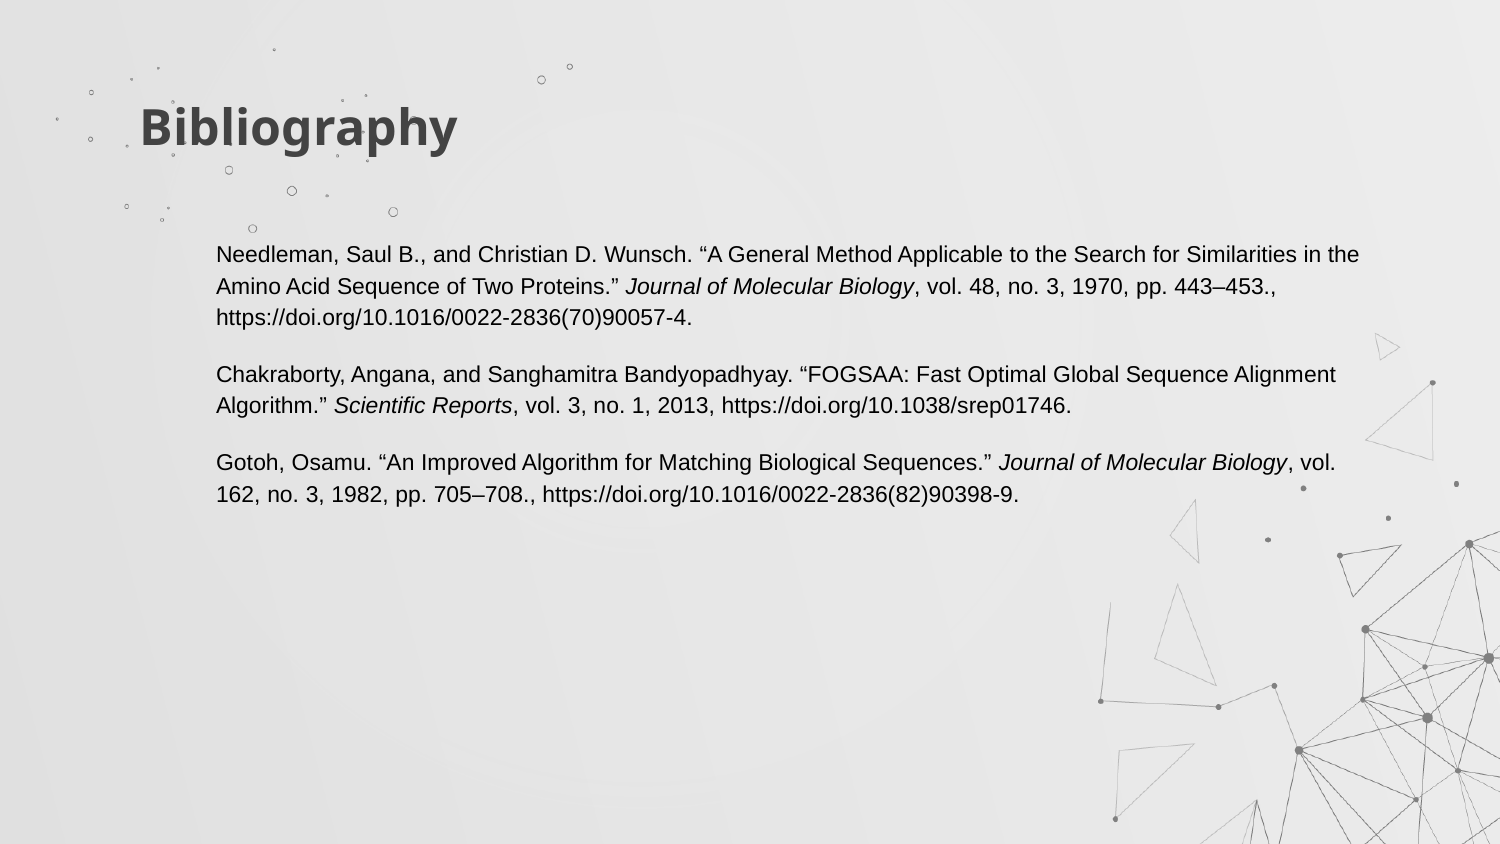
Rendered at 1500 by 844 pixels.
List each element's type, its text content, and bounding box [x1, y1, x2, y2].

list Needleman, Saul B., and Christian D. Wunsch. “A General Method Applicable to the Search for Similarities in the Amino Acid Sequence of Two Proteins.” Journal of Molecular Biology, vol. 48, no. 3, 1970, pp. 443–453., https://doi.org/10.1016/0022-2836(70)90057-4. Chakraborty, Angana, and Sanghamitra Bandyopadhyay. “FOGSAA: Fast Optimal Global Sequence Alignment Algorithm.” Scientific Reports, vol. 3, no. 1, 2013, https://doi.org/10.1038/srep01746. Gotoh, Osamu. “An Improved Algorithm for Matching Biological Sequences.” Journal of Molecular Biology, vol. 162, no. 3, 1982, pp. 705–708., https://doi.org/10.1016/0022-2836(82)90398-9. [142, 220, 1401, 777]
title Bibliography [124, 80, 1260, 176]
picture [0, 0, 1500, 844]
